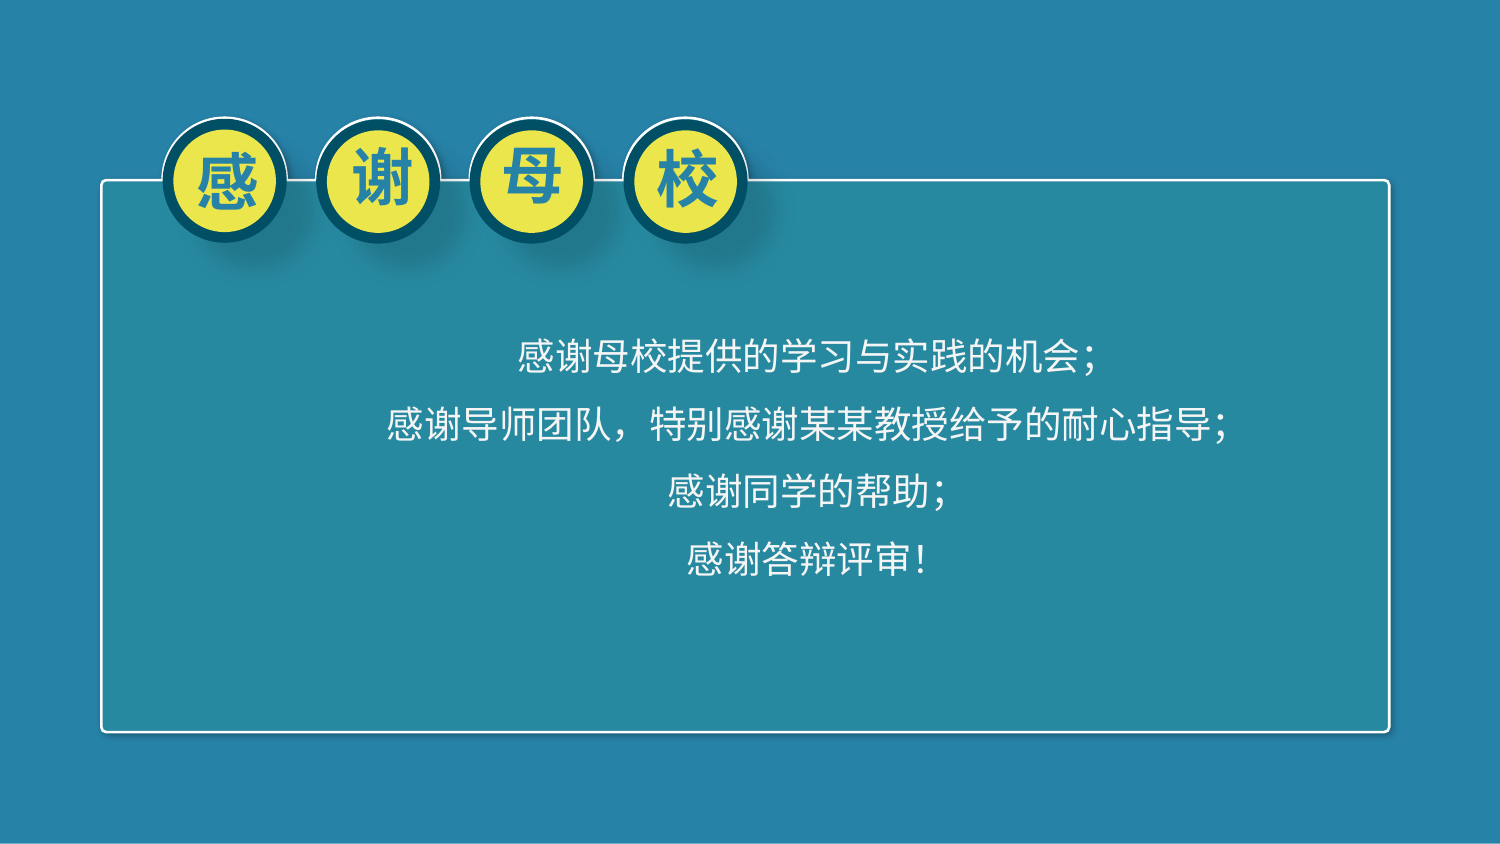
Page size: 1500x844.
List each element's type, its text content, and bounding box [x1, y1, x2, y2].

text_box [469, 119, 594, 244]
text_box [162, 118, 287, 243]
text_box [316, 119, 441, 244]
text_box [100, 172, 1391, 734]
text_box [623, 119, 748, 244]
text_box 感谢母校提供的学习与实践的机会； 感谢导师团队，特别感谢某某教授给予的耐心指导； 感谢同学的帮助； 感谢答辩评审！ [340, 305, 1296, 587]
